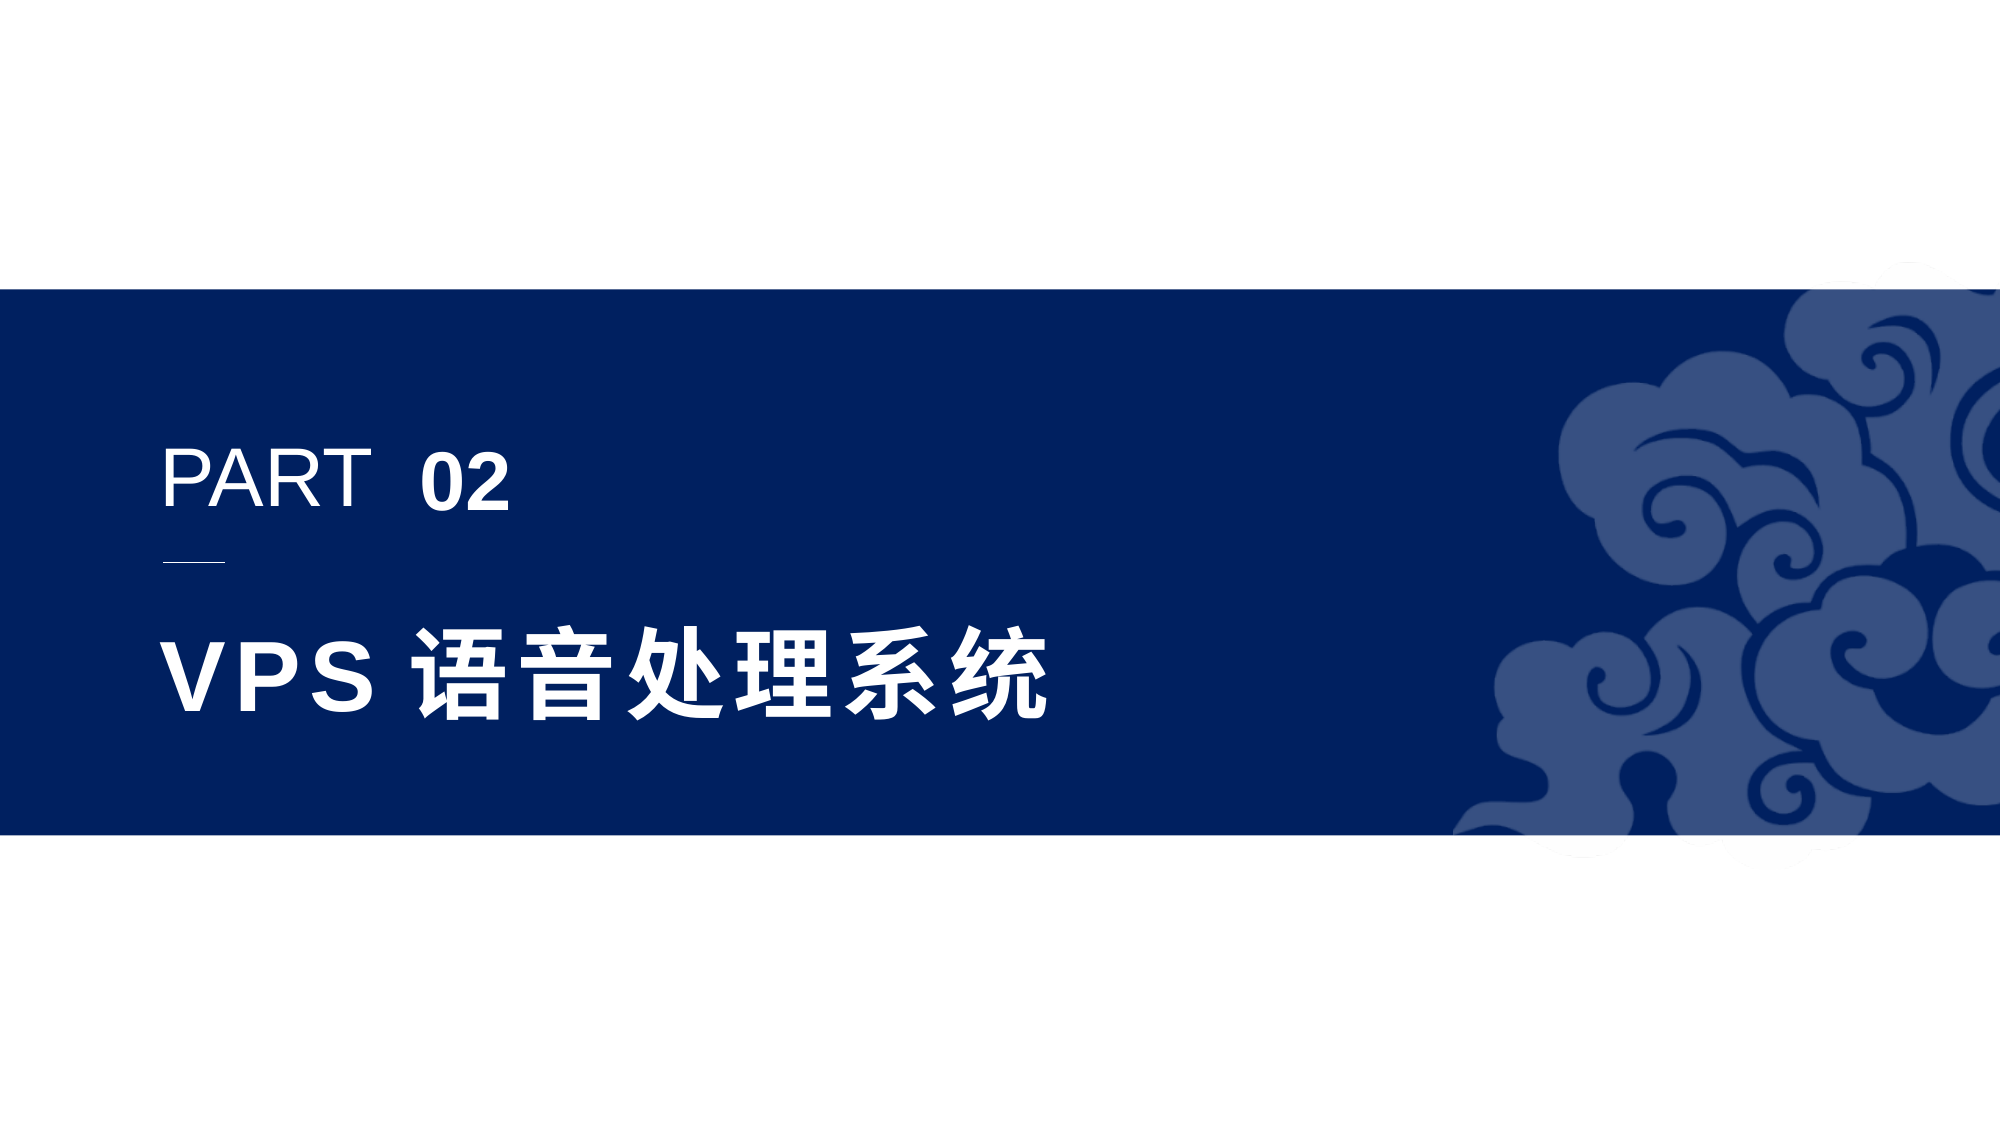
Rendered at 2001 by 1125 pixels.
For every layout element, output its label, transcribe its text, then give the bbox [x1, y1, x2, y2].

text_box 02 [404, 418, 1343, 535]
text_box PART [144, 416, 389, 531]
picture [1453, 255, 2000, 870]
text_box VPS语音处理系统 [144, 604, 1343, 750]
text_box [0, 288, 1453, 836]
